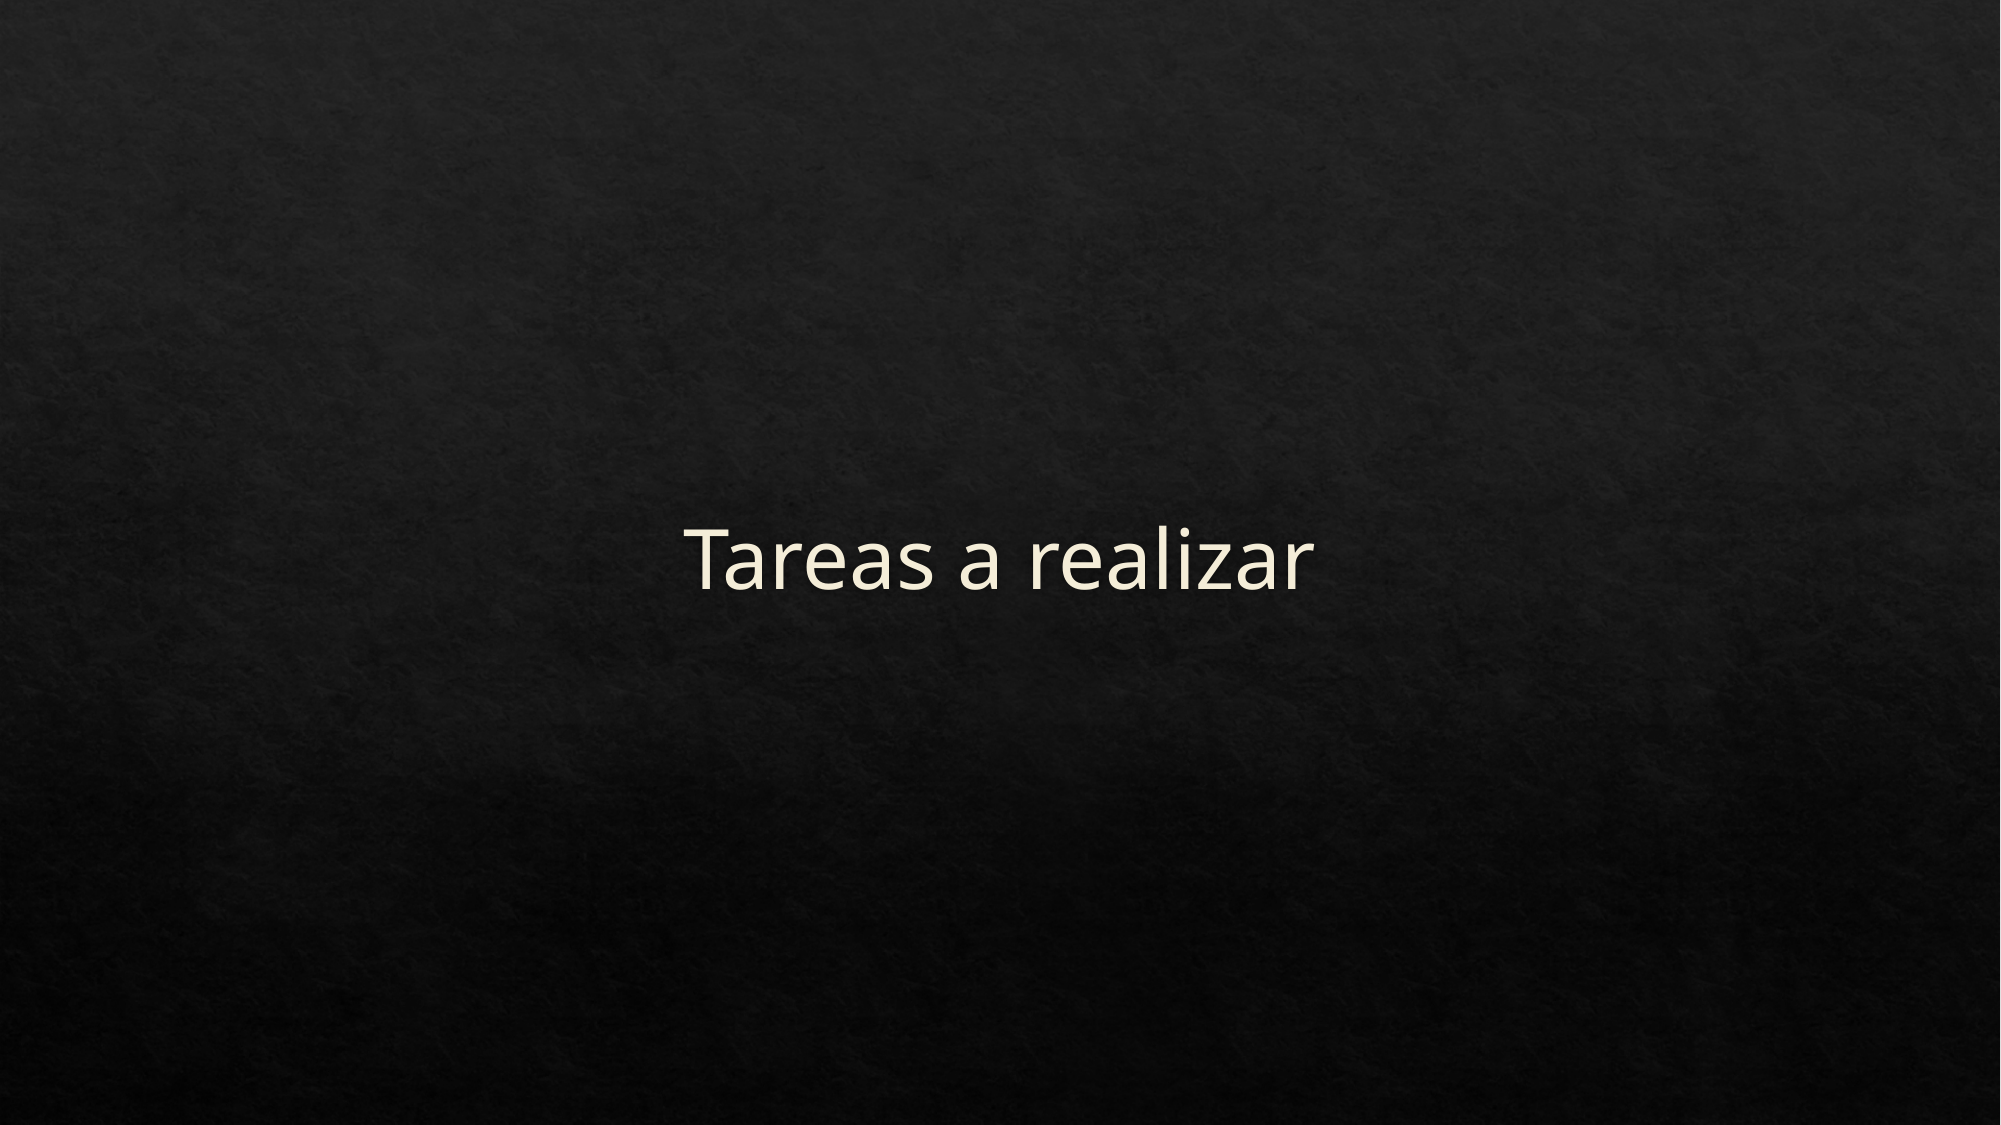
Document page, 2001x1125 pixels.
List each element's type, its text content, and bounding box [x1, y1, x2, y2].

title Tareas a realizar [213, 412, 1787, 713]
picture [0, 0, 2001, 1125]
